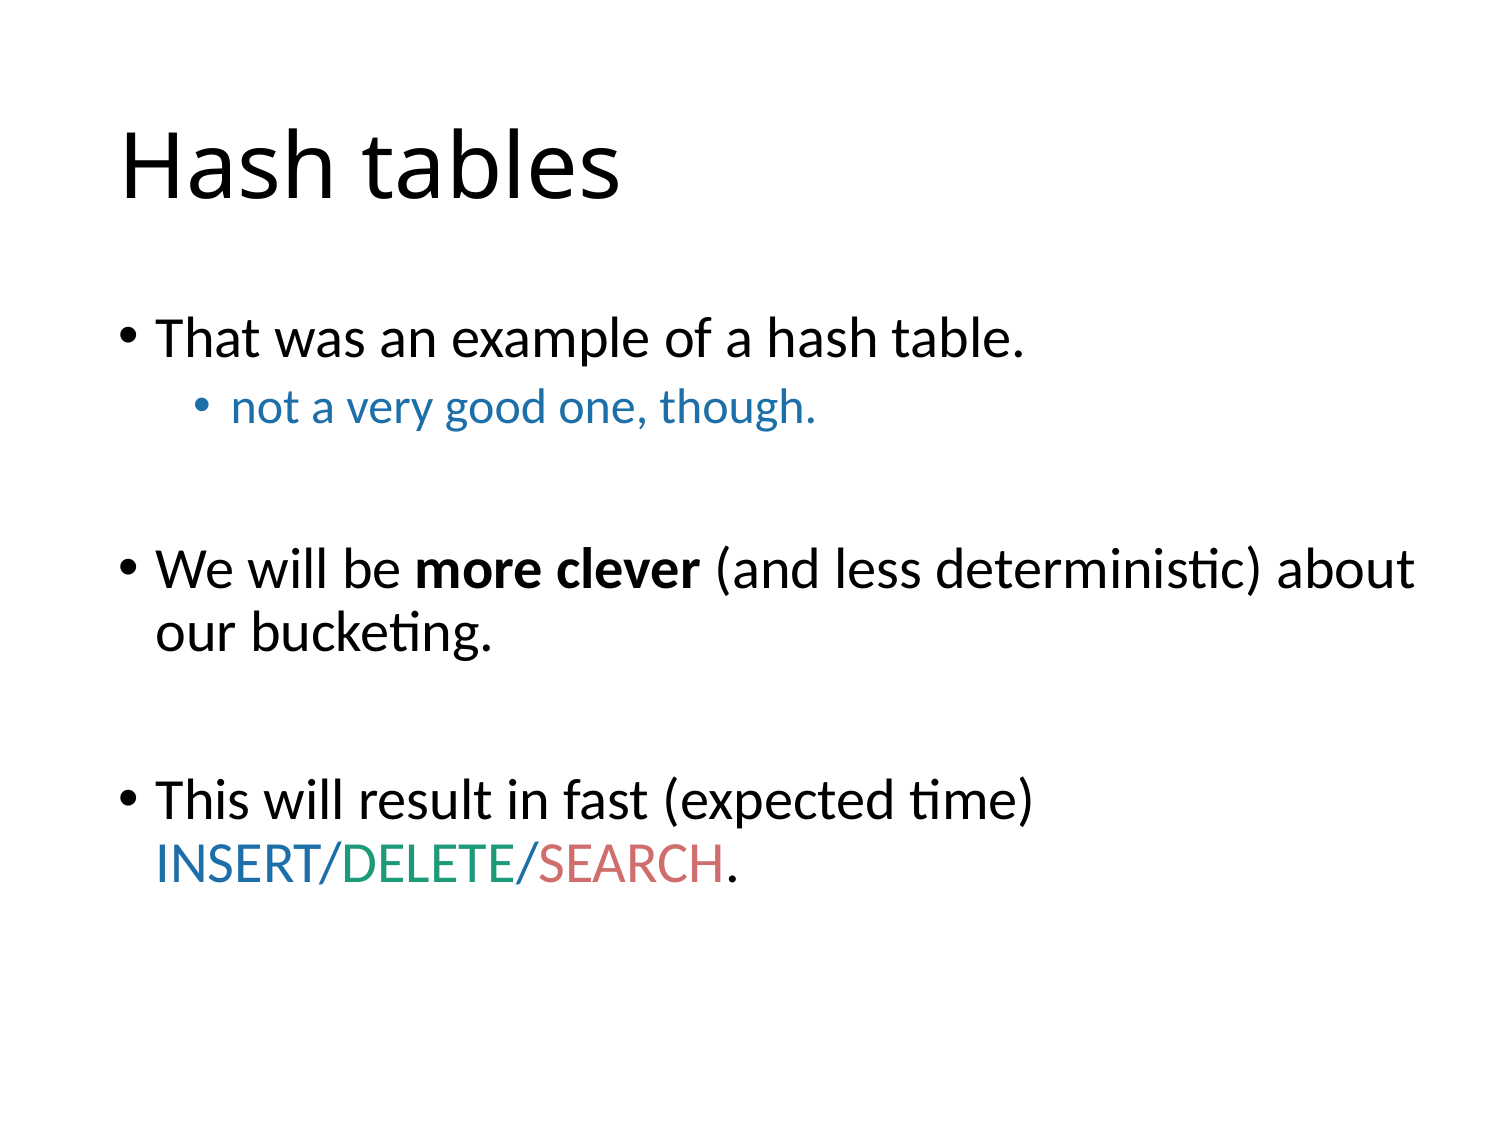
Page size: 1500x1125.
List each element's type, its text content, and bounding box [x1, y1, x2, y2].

title Hash tables [103, 59, 1397, 278]
list That was an example of a hash table. not a very good one, though. We will be more clever (and less deterministic) about our bucketing. This will result in fast (expected time) INSERT/DELETE/SEARCH. [103, 299, 1447, 1014]
